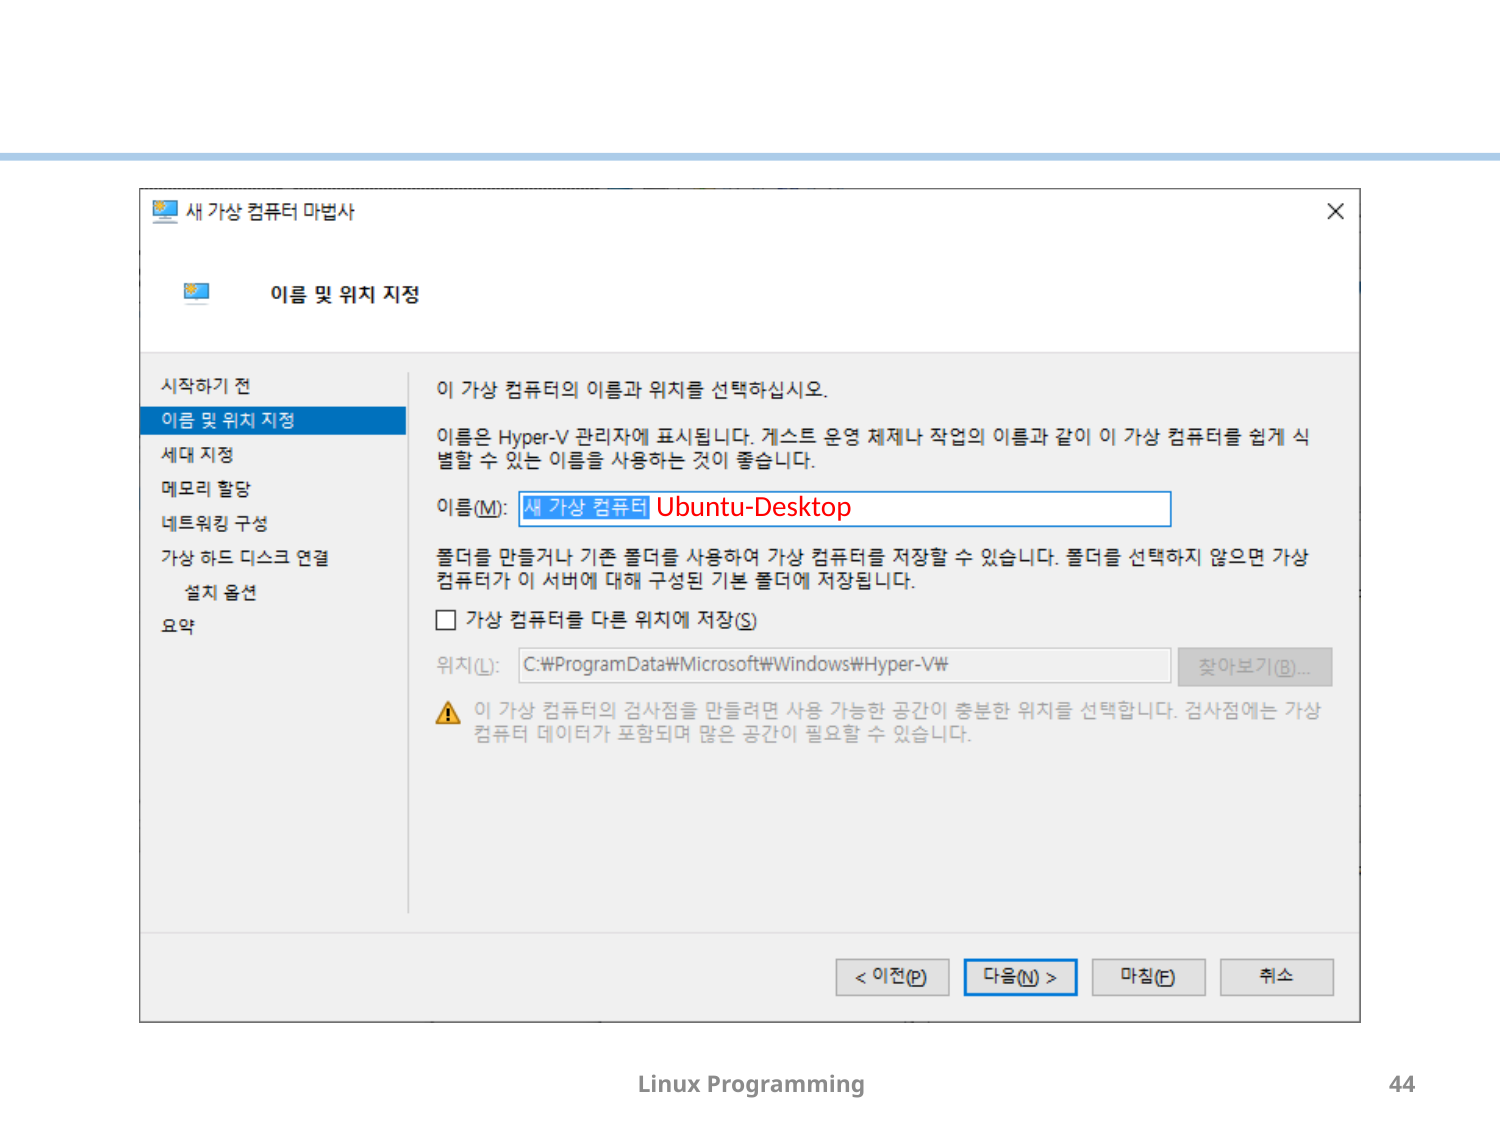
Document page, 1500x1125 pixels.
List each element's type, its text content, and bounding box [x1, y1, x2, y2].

slide_number 44 [1093, 1067, 1431, 1103]
picture [138, 188, 1361, 1023]
footer Linux Programming [498, 1067, 1005, 1103]
